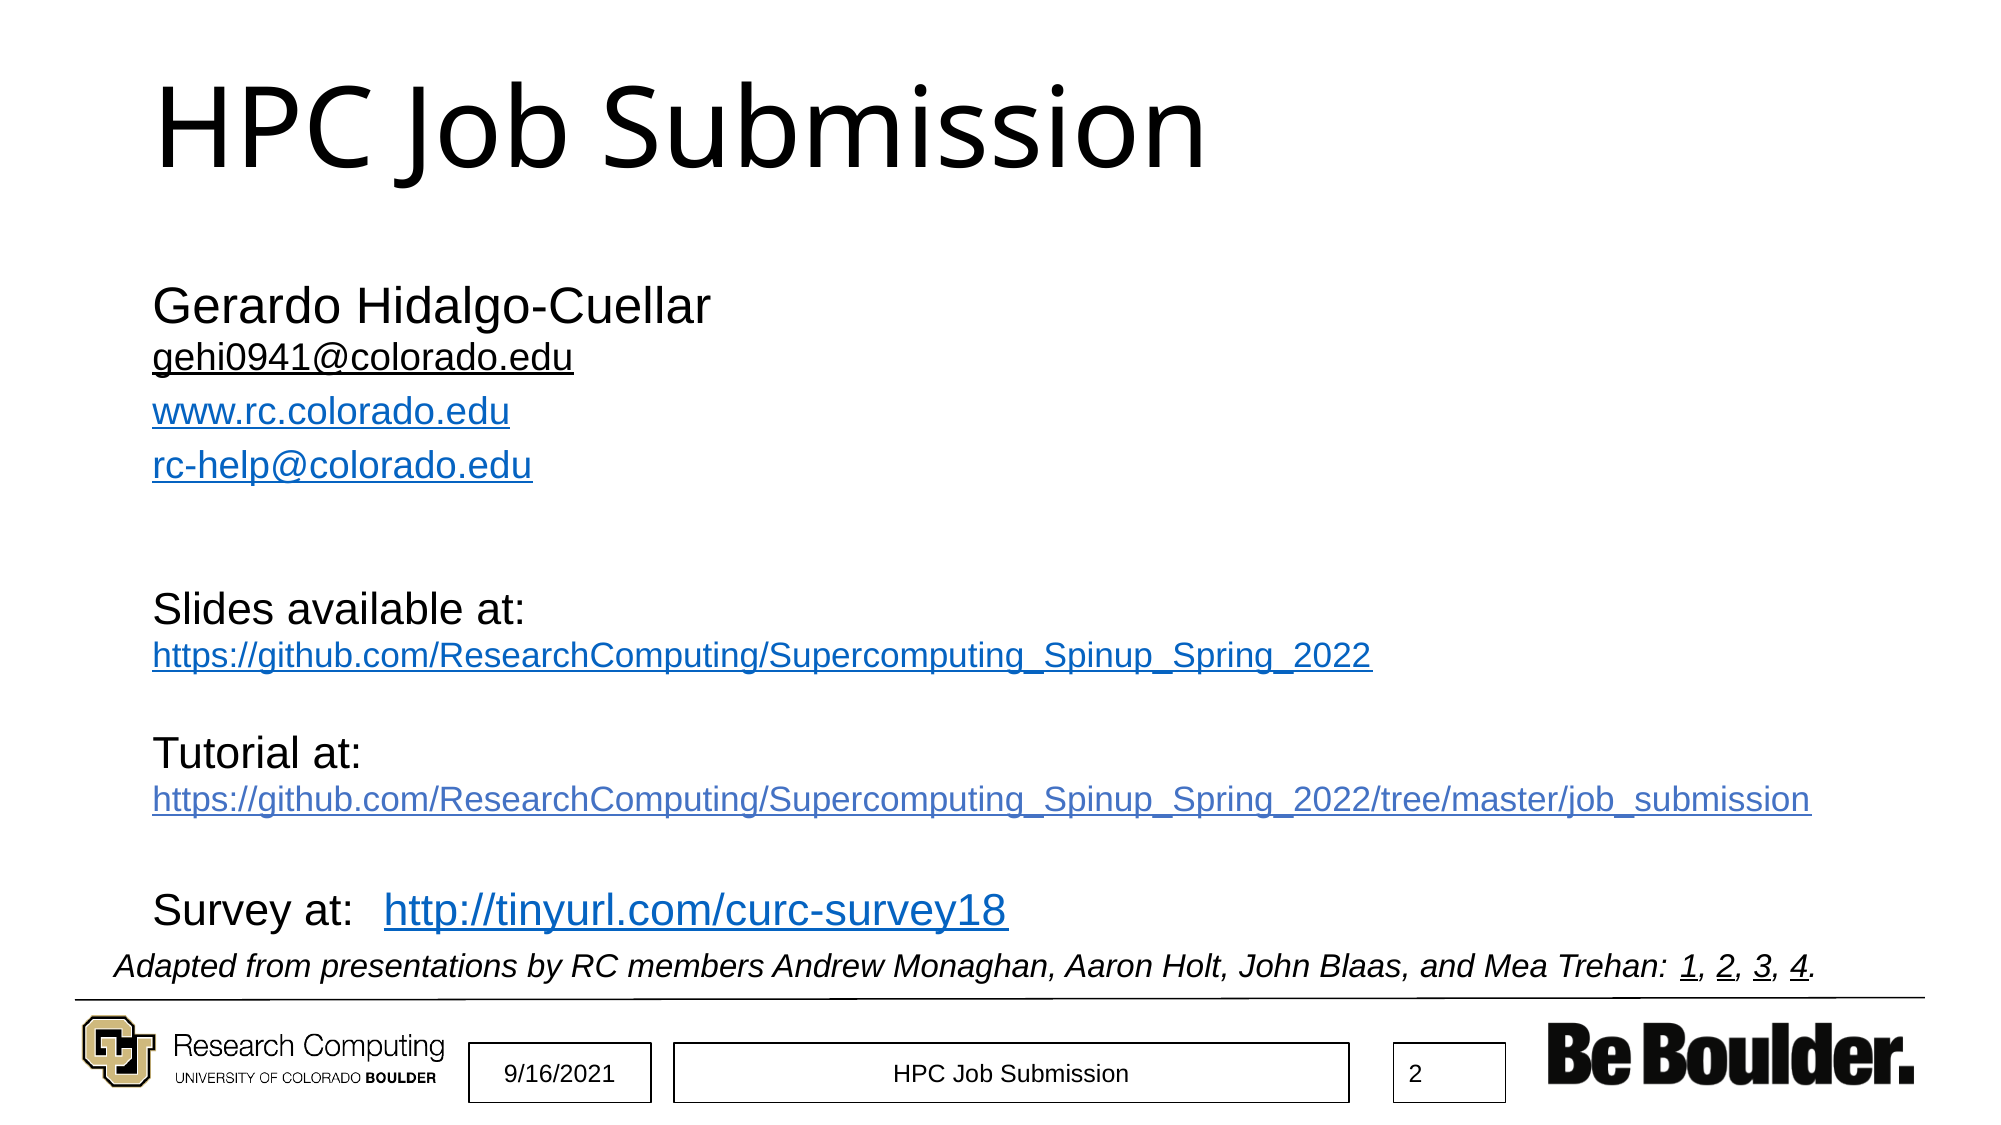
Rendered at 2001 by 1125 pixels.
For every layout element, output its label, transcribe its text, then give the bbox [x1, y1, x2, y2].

picture [1524, 1015, 1938, 1088]
list Gerardo Hidalgo-Cuellar gehi0941@colorado.edu www.rc.colorado.edu rc-help@colorado.edu Slides available at: https://github.com/ResearchComputing/Supercomputing_Spinup_Spring_2022 Tutorial at: https://github.com/ResearchComputing/Supercomputing_Spinup_Spring_2022/tree/master/job_submission Survey at: http://tinyurl.com/curc-survey18 [137, 271, 1863, 940]
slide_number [468, 1042, 652, 1103]
picture [81, 1015, 444, 1088]
text_box Adapted from presentations by RC members Andrew Monaghan, Aaron Holt, John Blaas, and Mea Trehan: 1, 2, 3, 4. [110, 940, 1920, 984]
title HPC Job Submission [137, 85, 1863, 271]
slide_number ‹#› [1393, 1042, 1506, 1103]
footer HPC Job Submission [673, 1042, 1350, 1103]
